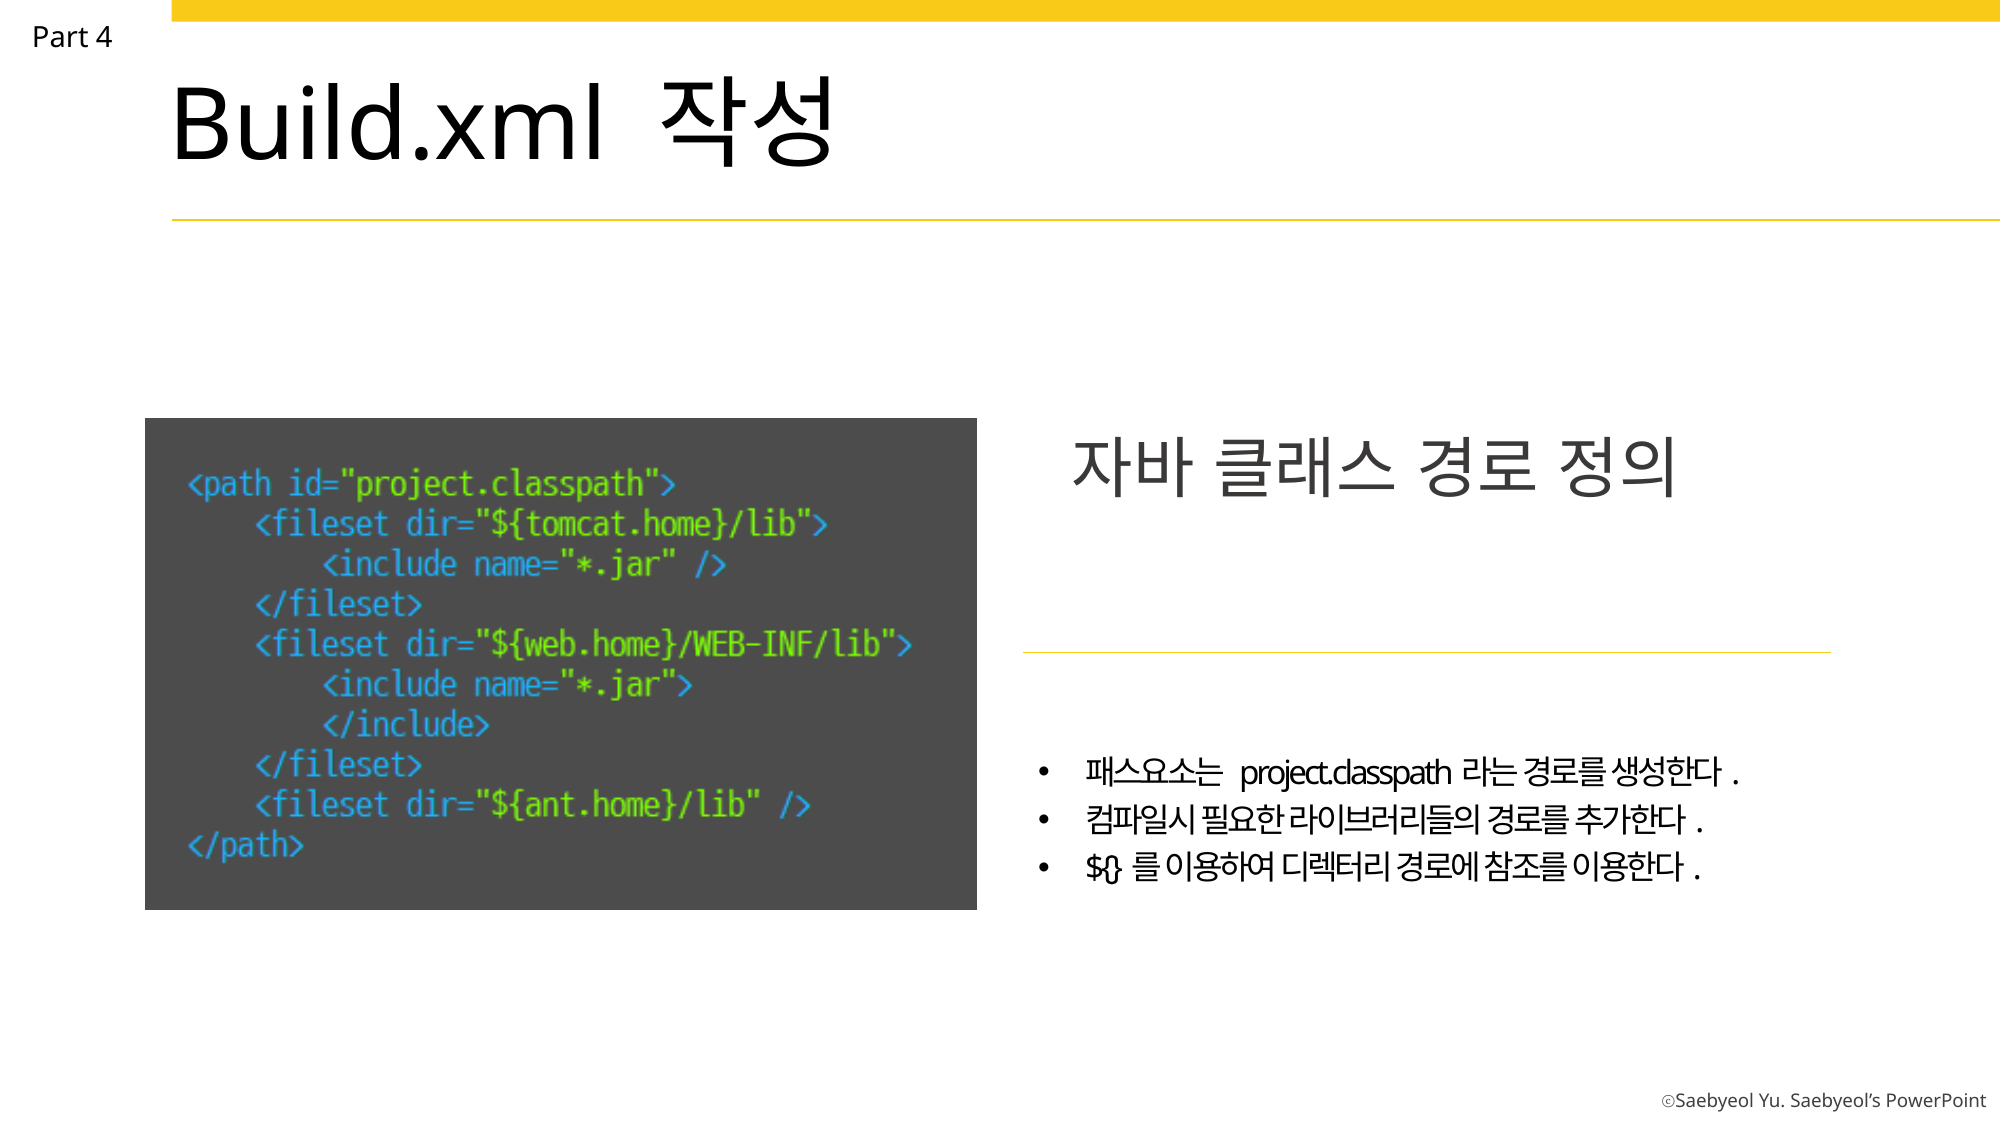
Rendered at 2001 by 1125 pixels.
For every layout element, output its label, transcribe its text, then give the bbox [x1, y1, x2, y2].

text_box Build.xml 작성 [153, 52, 857, 188]
text_box Part 4 [17, 10, 128, 61]
text_box [171, 0, 2000, 23]
picture [145, 418, 977, 910]
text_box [1023, 418, 1831, 892]
